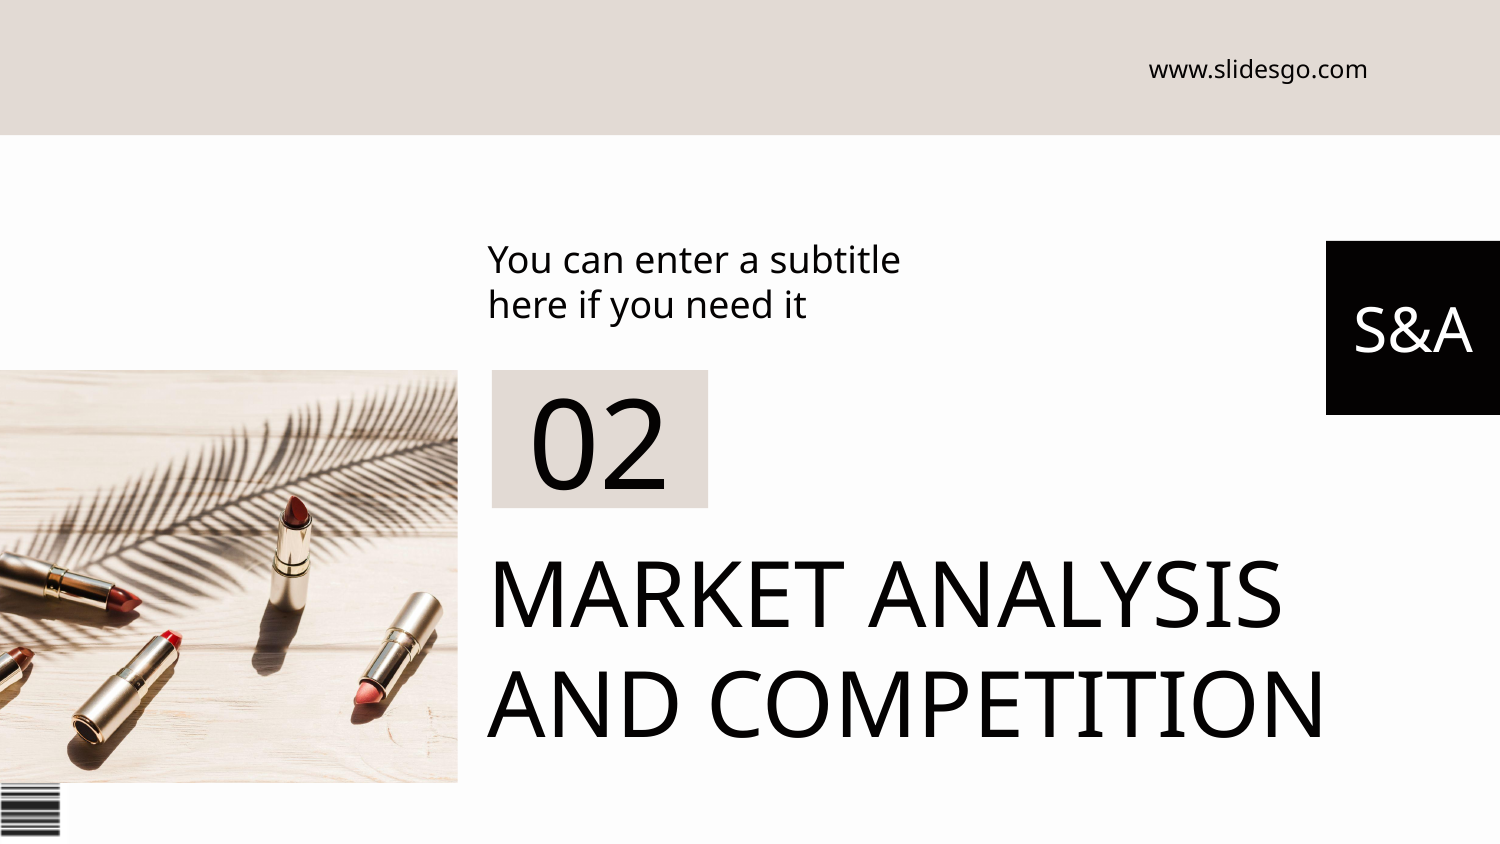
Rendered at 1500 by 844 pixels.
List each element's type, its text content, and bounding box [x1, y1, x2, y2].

title 02 [491, 370, 709, 509]
subtitle You can enter a subtitle here if you need it [472, 228, 931, 334]
picture [0, 369, 458, 844]
text_box S&A [1326, 240, 1500, 415]
text_box www.slidesgo.com [1107, 48, 1384, 89]
title MARKET ANALYSIS AND COMPETITION [472, 523, 1377, 770]
